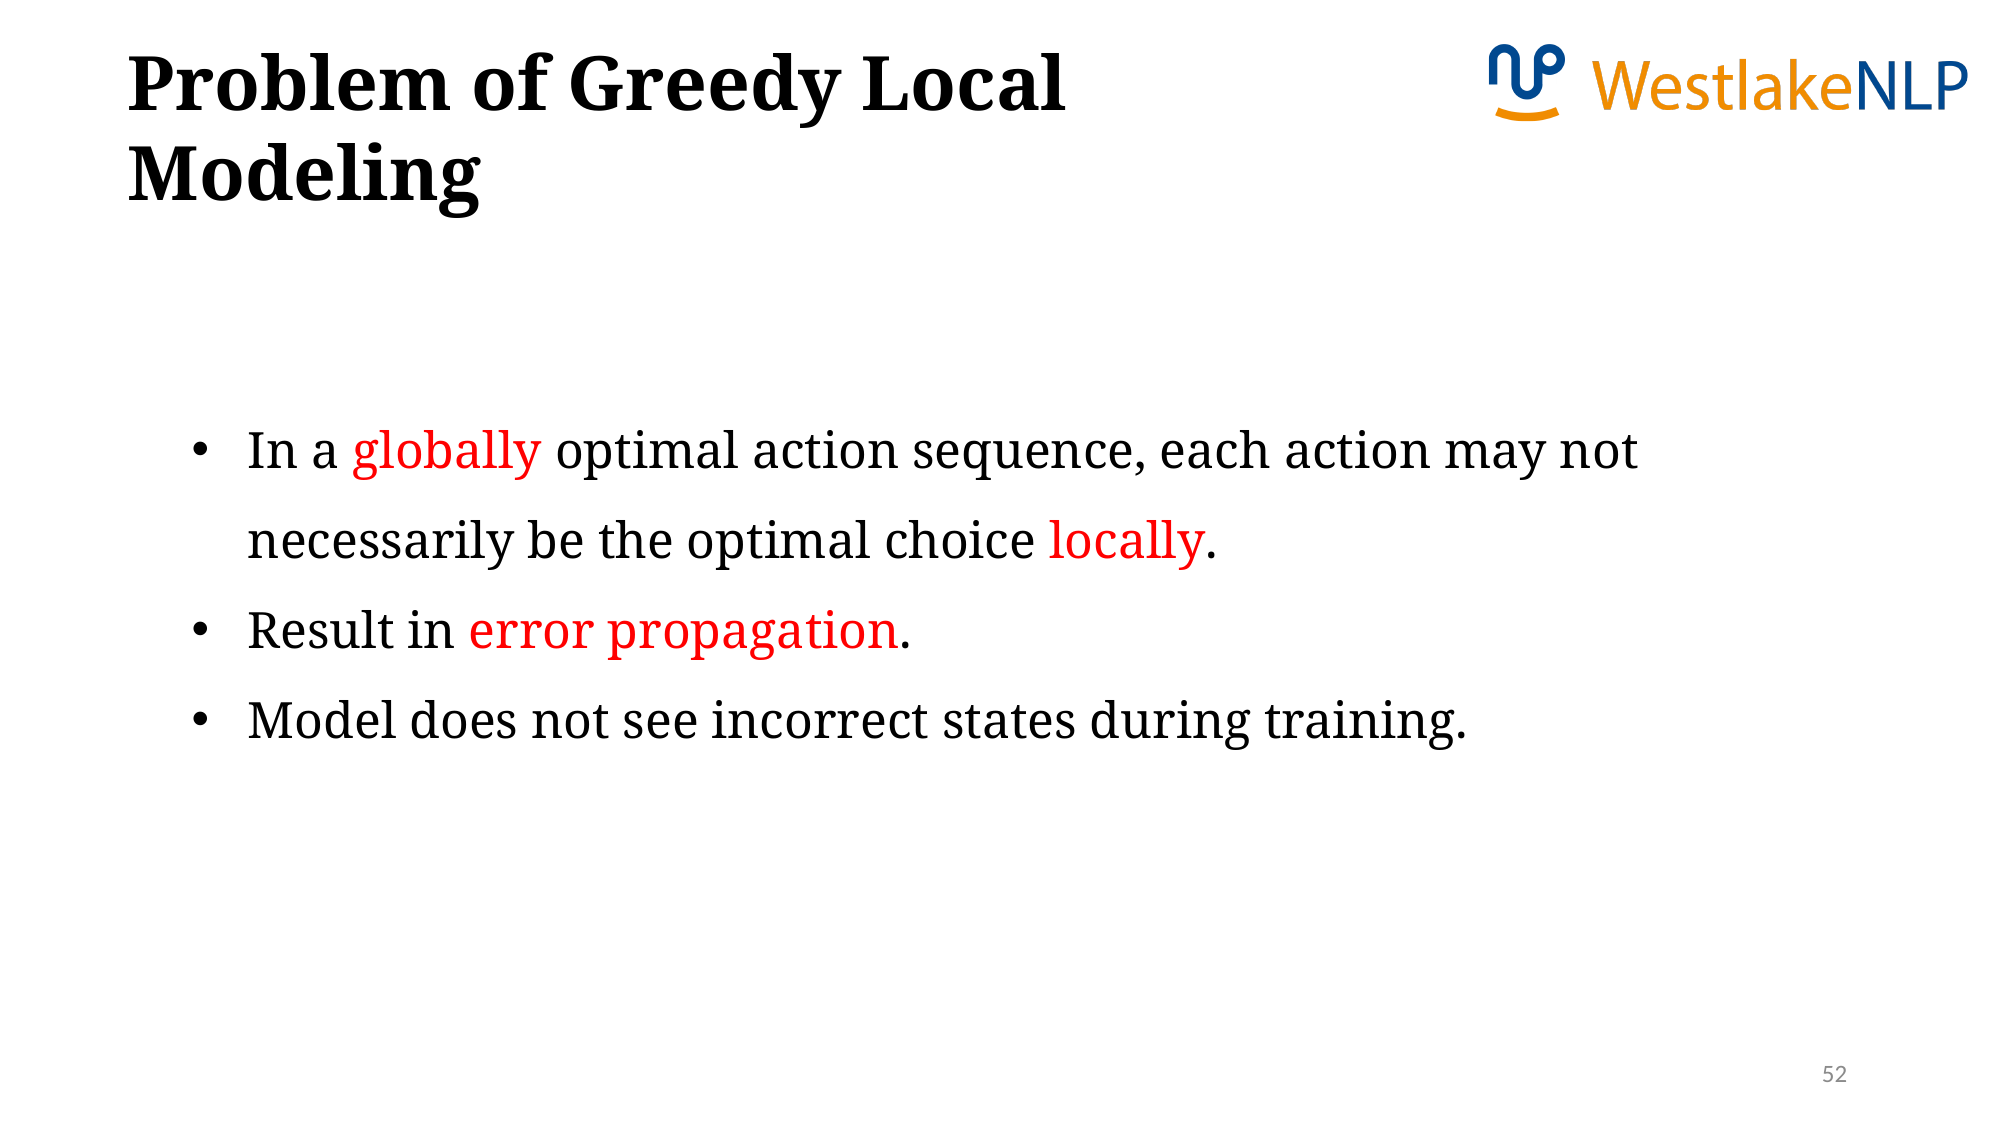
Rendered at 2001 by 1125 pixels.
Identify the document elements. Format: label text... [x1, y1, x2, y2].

slide_number 52 [1412, 1042, 1863, 1103]
text_box In a globally optimal action sequence, each action may not necessarily be the optimal choice locally. Result in error propagation. Model does not see incorrect states during training. [176, 381, 1691, 756]
picture [1459, 0, 2000, 170]
text_box Problem of Greedy Local Modeling [113, 28, 1403, 223]
